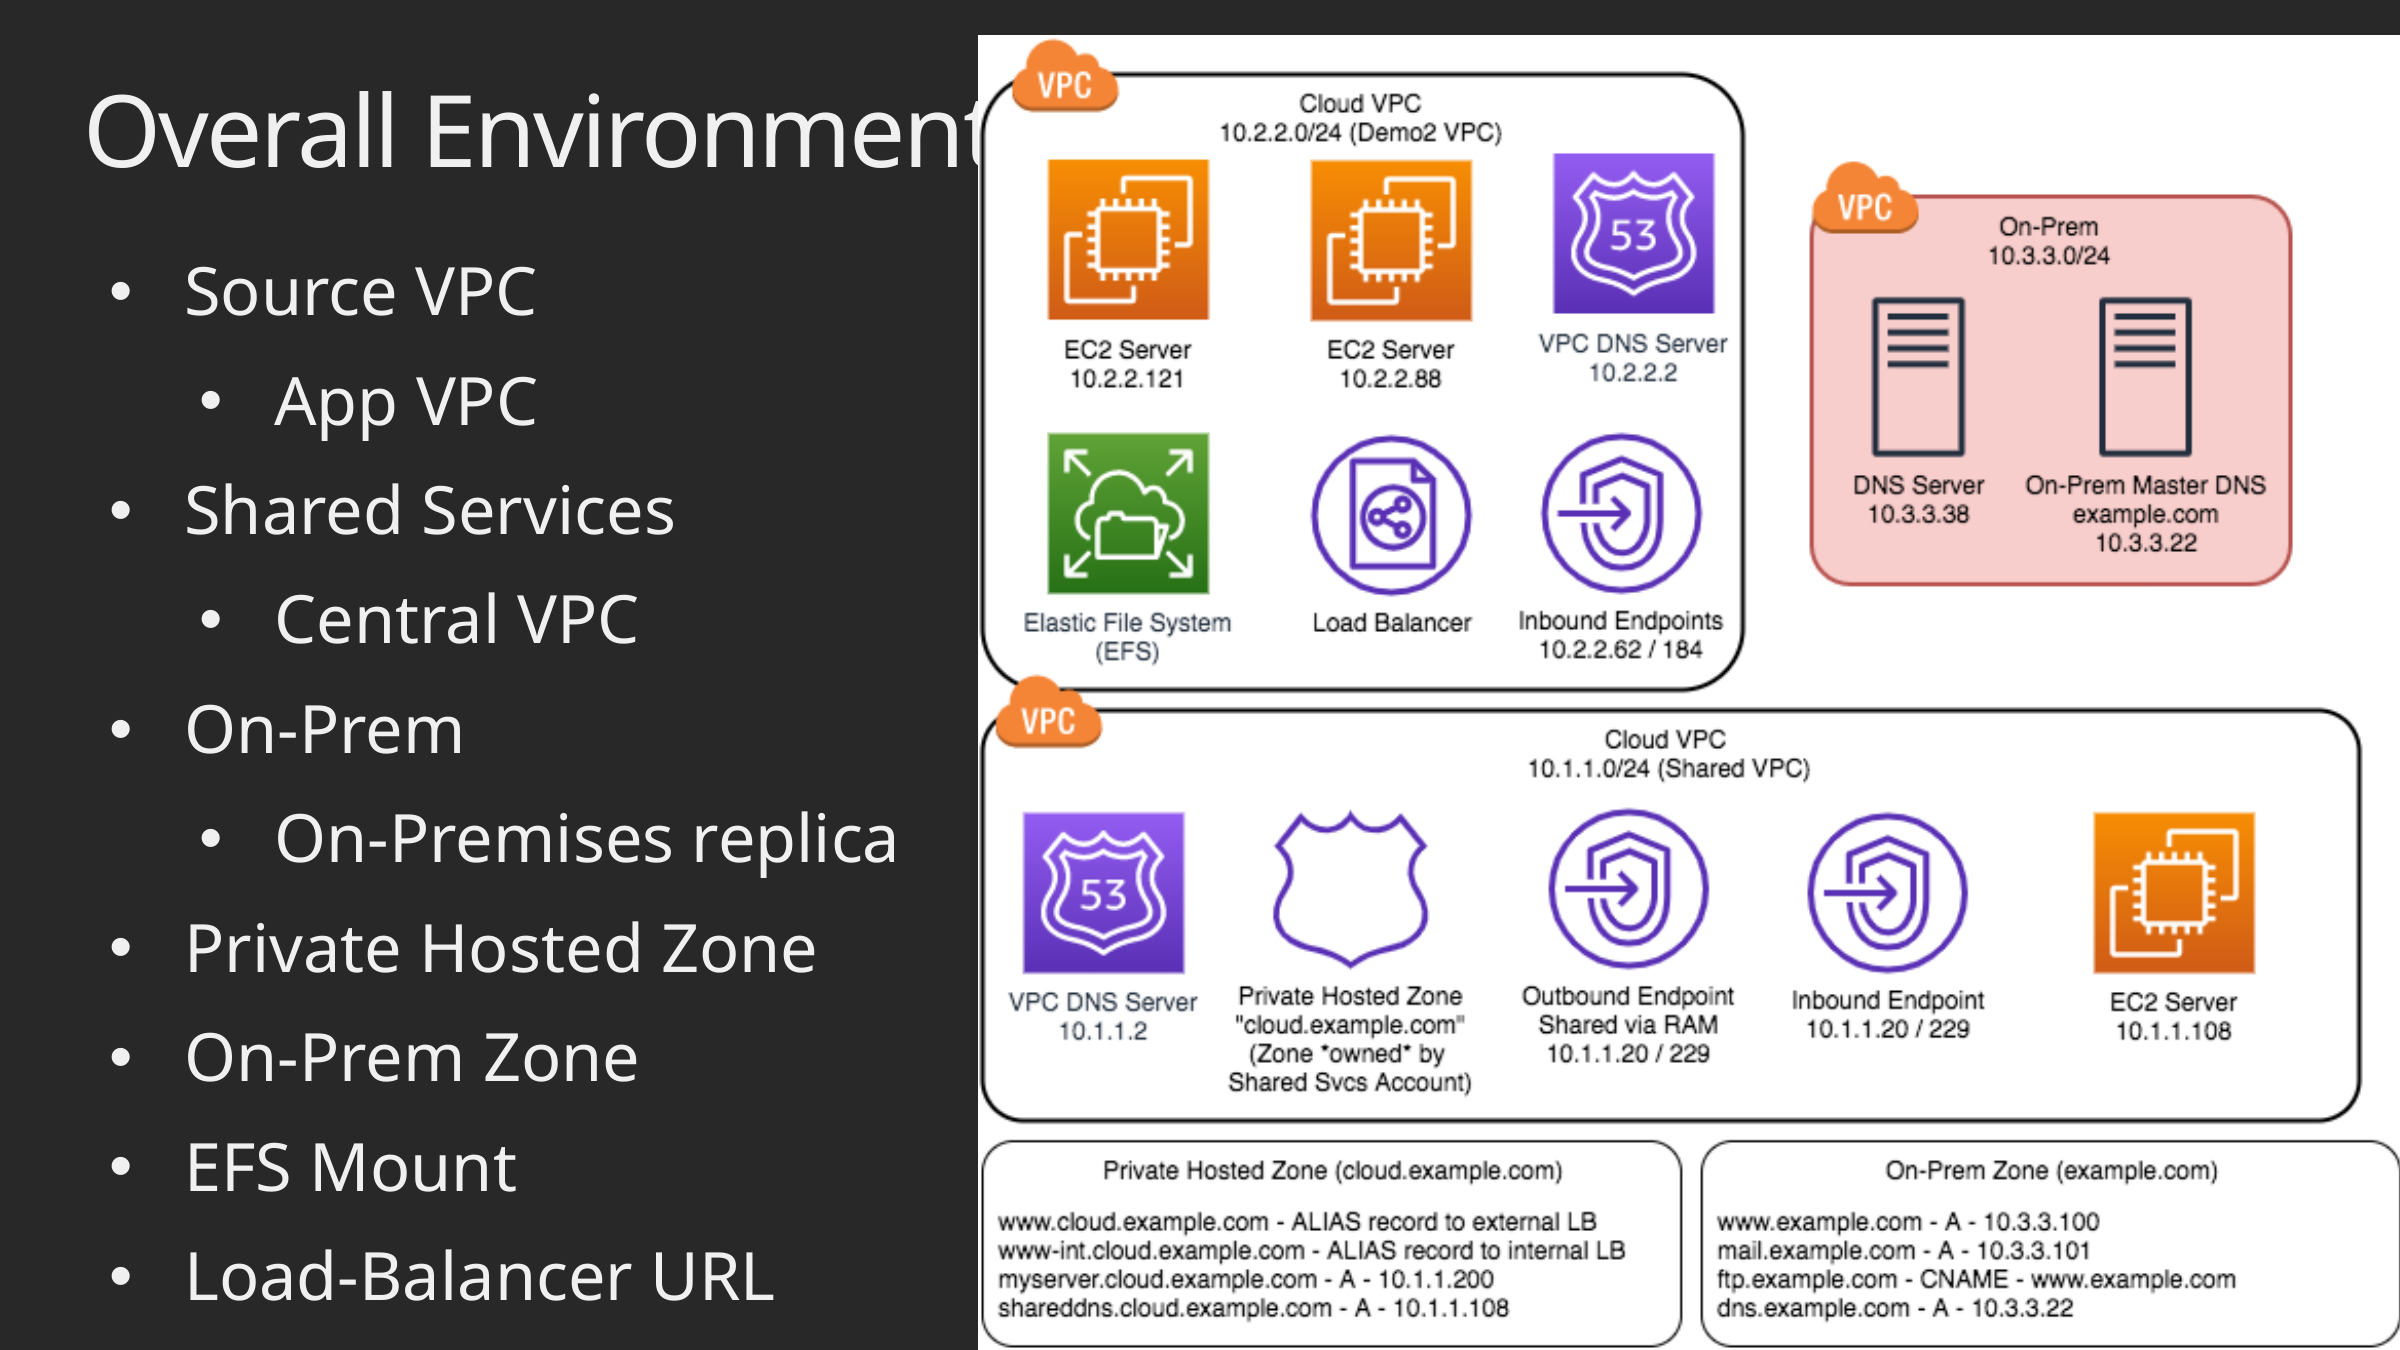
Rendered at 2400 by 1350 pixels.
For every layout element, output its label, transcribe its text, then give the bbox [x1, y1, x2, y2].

picture [977, 35, 2400, 1350]
title Overall Environment [53, 56, 977, 235]
text_box Source VPC App VPC Shared Services Central VPC On-Prem On-Premises replica Private Hosted Zone On-Prem Zone EFS Mount Load-Balancer URL [79, 234, 933, 1339]
